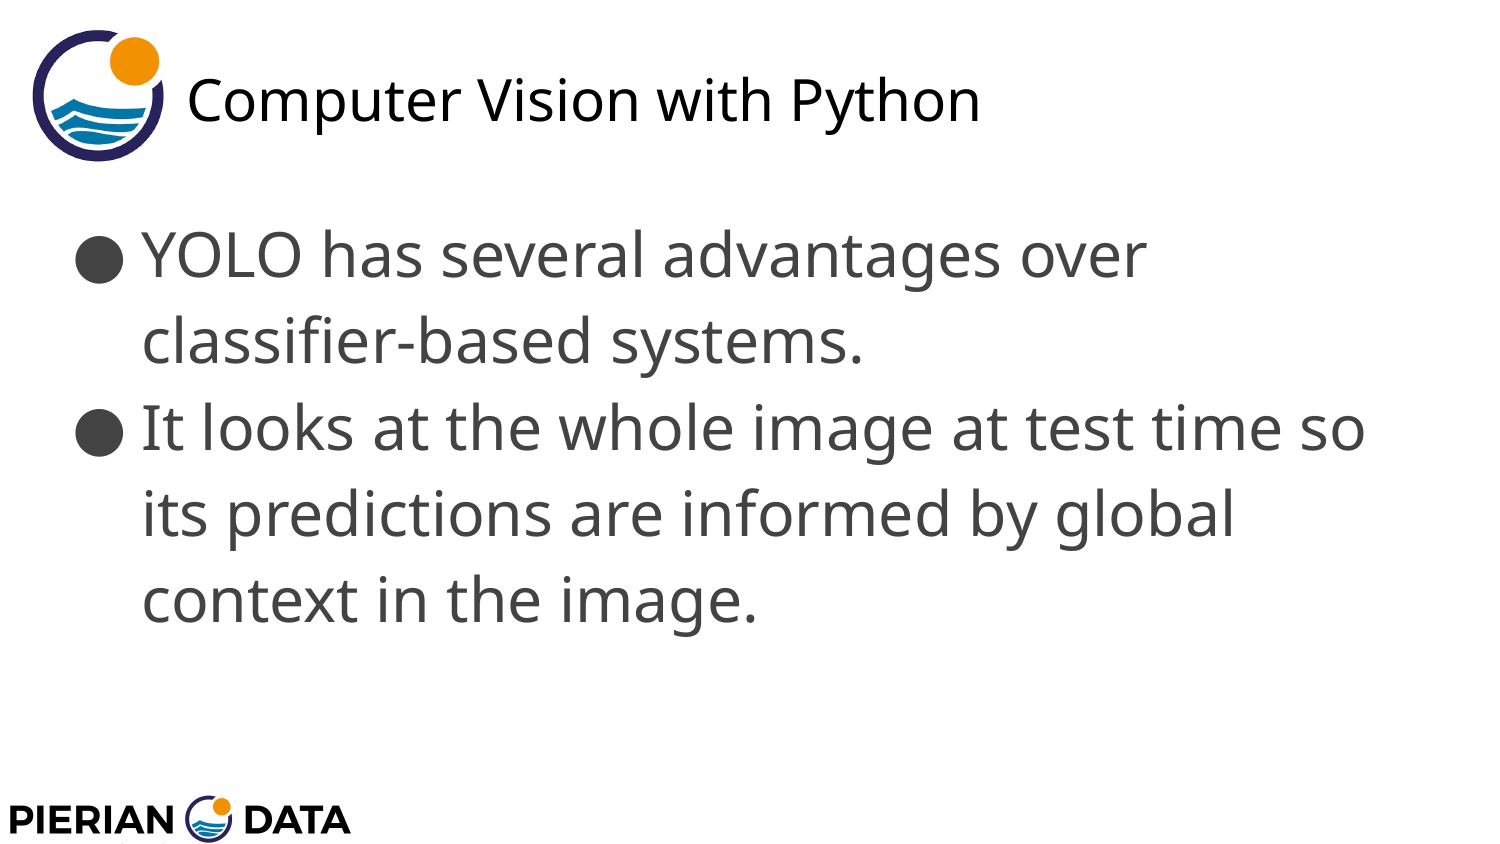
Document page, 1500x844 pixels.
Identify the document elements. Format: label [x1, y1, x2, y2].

picture [0, 787, 368, 844]
list [51, 189, 1449, 750]
title [172, 48, 1449, 143]
picture [24, 24, 172, 167]
